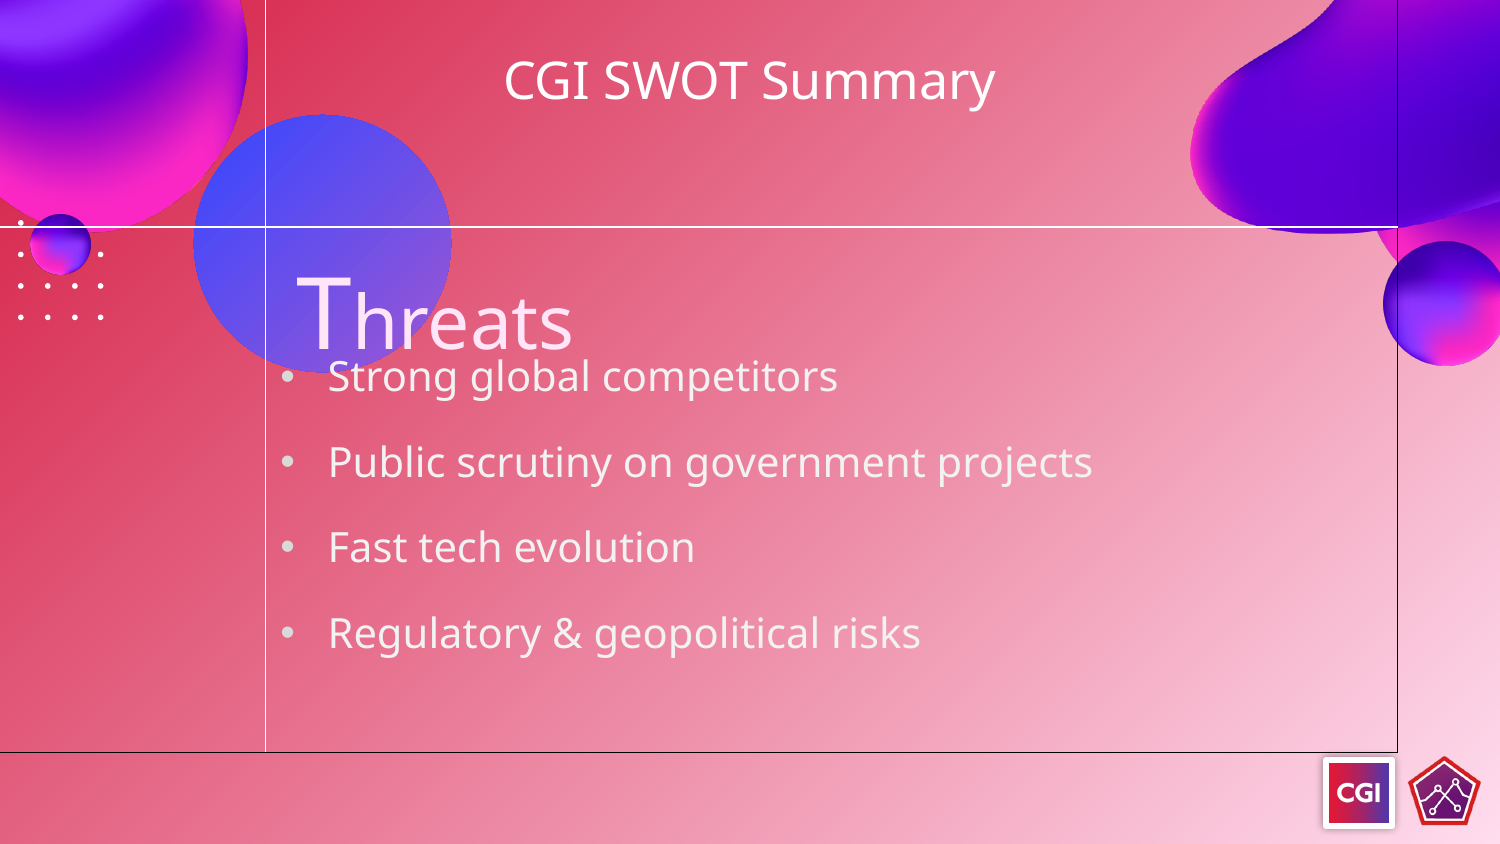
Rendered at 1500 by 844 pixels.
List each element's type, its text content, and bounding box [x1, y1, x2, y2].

table_cell Strong global competitors Public scrutiny on government projects Fast tech evolution Regulatory & geopolitical risks [266, 228, 1397, 752]
text_box Threats [274, 242, 598, 378]
table_header Heavy reliance on public sector Slow decision-making (large org) Lower presence in commercial markets Limited adoption of emerging tech at scale [266, 0, 1397, 226]
table_cell Growth in digital health, AI, cloud Private-sector expansion (health, finance, retail) Acquisition-driven growth Rising use of wearables & digital care tools [0, 228, 265, 752]
picture [1402, 748, 1492, 829]
picture [1329, 763, 1389, 823]
table_header Strong government-contract base Global presence (90k employees) Stable revenue & high client retention Broad IT & consulting capabilities [0, 0, 265, 226]
picture [1398, 0, 1500, 366]
